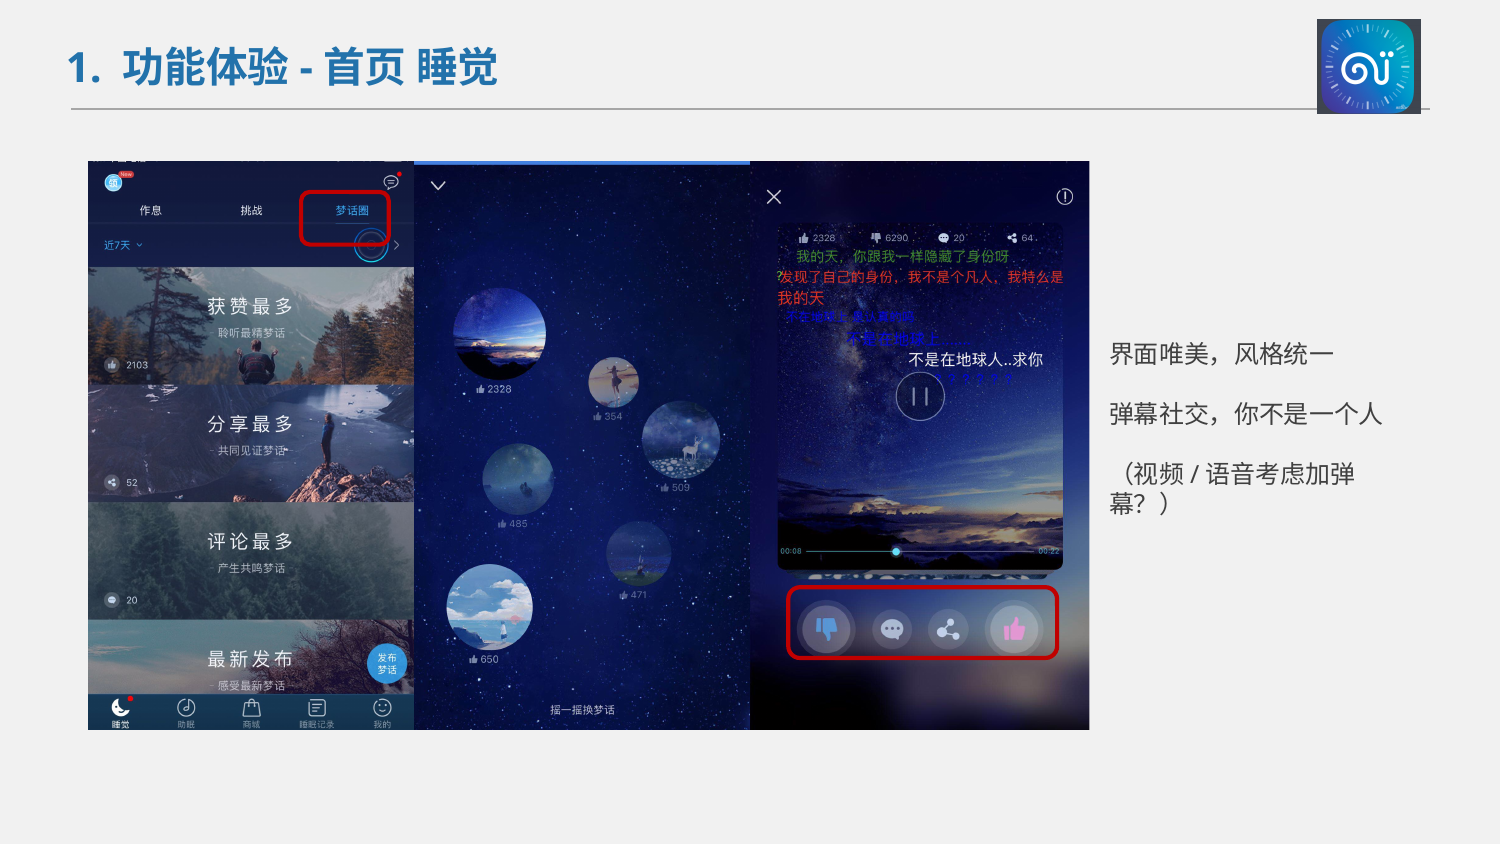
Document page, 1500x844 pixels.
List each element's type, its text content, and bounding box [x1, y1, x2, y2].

text_box 界面唯美，风格统一 弹幕社交，你不是一个人 （视频/语音考虑加弹幕？） [1094, 331, 1426, 556]
picture [1316, 19, 1421, 114]
picture [88, 161, 1090, 730]
text_box 1. 功能体验-首页 睡觉 [51, 33, 515, 99]
